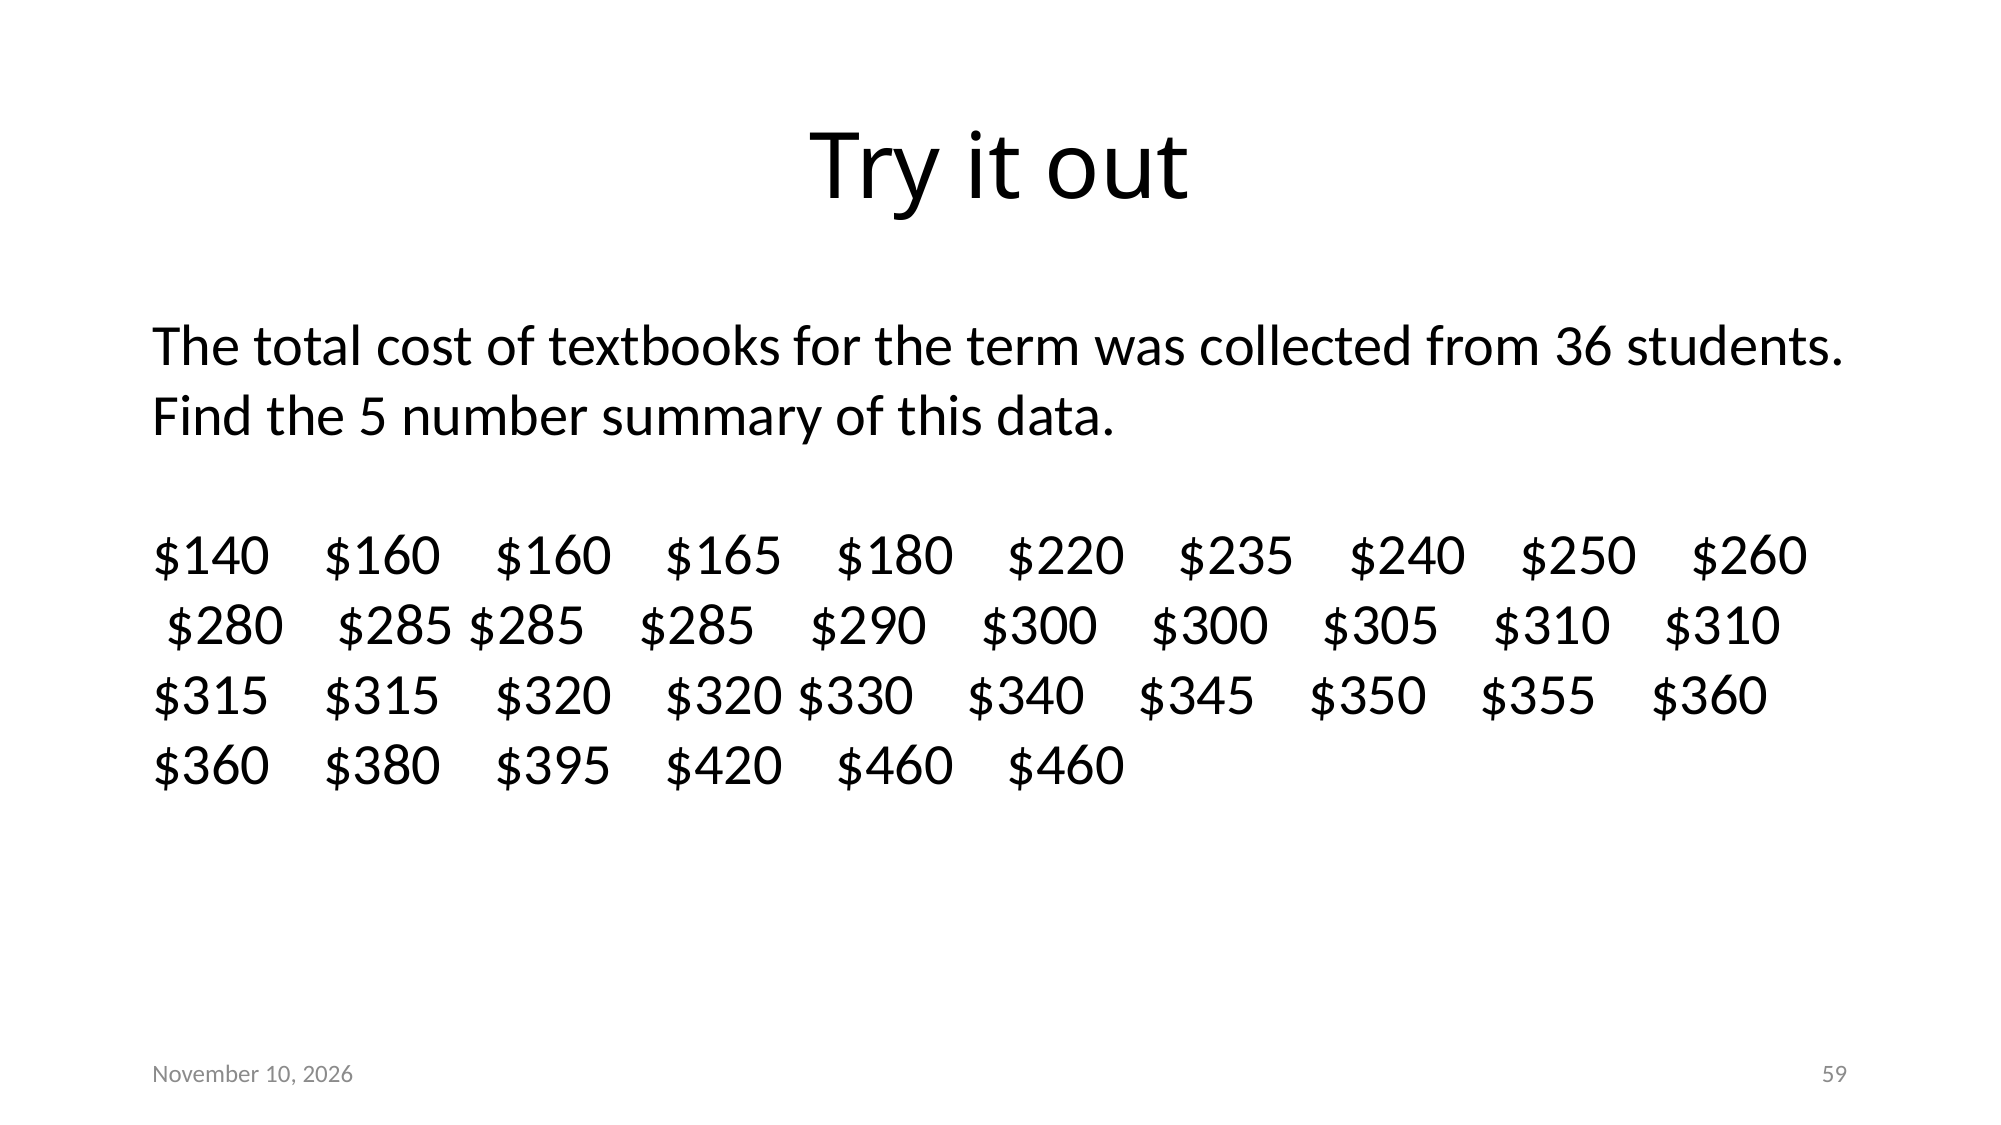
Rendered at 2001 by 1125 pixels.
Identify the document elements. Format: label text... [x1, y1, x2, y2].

slide_number 59 [1412, 1042, 1863, 1103]
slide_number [137, 1042, 588, 1103]
title Try it out [137, 59, 1863, 278]
list The total cost of textbooks for the term was collected from 36 students. Find the 5 number summary of this data. $140 $160 $160 $165 $180 $220 $235 $240 $250 $260 $280 $285 $285 $285 $290 $300 $300 $305 $310 $310 $315 $315 $320 $320 $330 $340 $345 $350 $355 $360 $360 $380 $395 $420 $460 $460 [137, 299, 1863, 1014]
